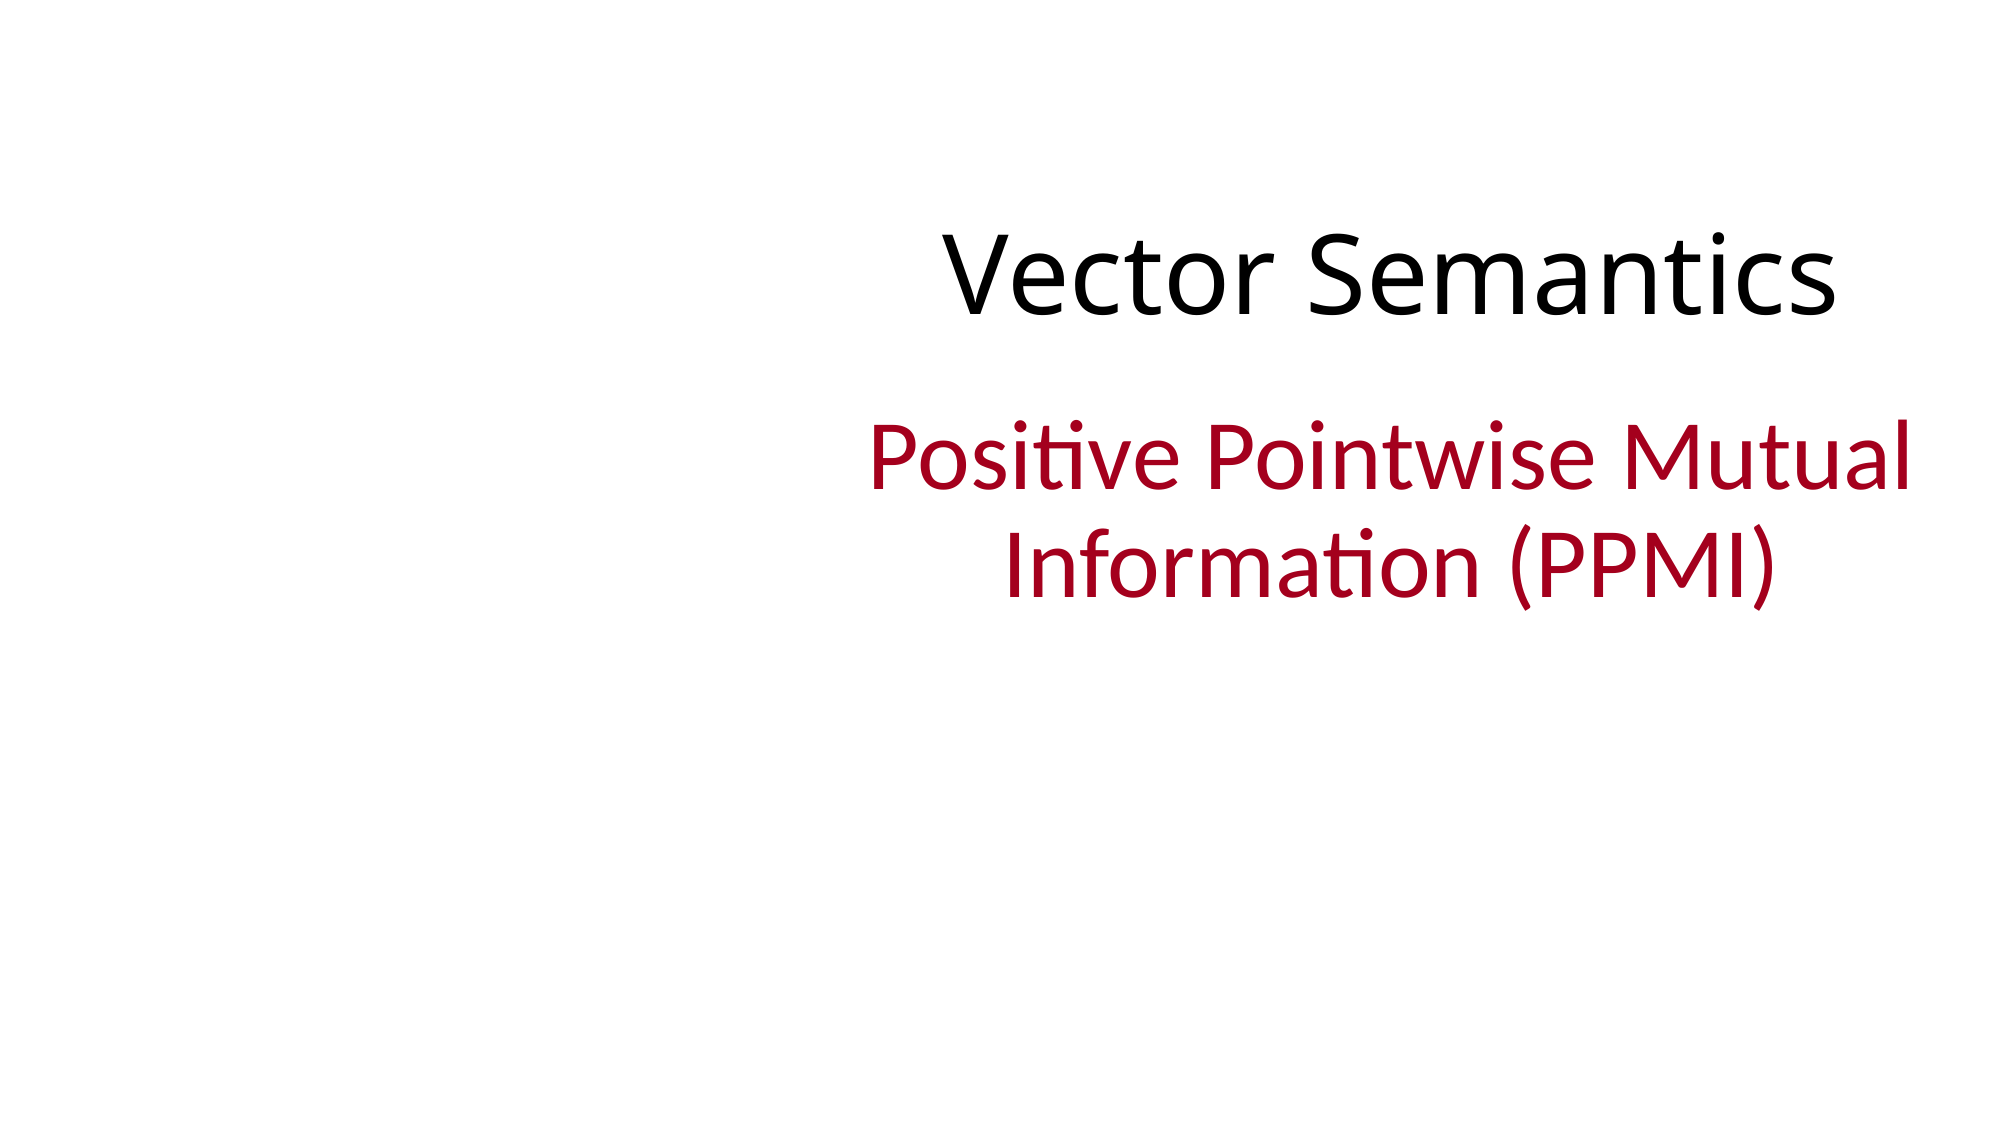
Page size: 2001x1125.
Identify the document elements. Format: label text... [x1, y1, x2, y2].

subtitle Positive Pointwise Mutual Information (PPMI) [833, 395, 1950, 680]
title Vector Semantics [866, 0, 1917, 346]
